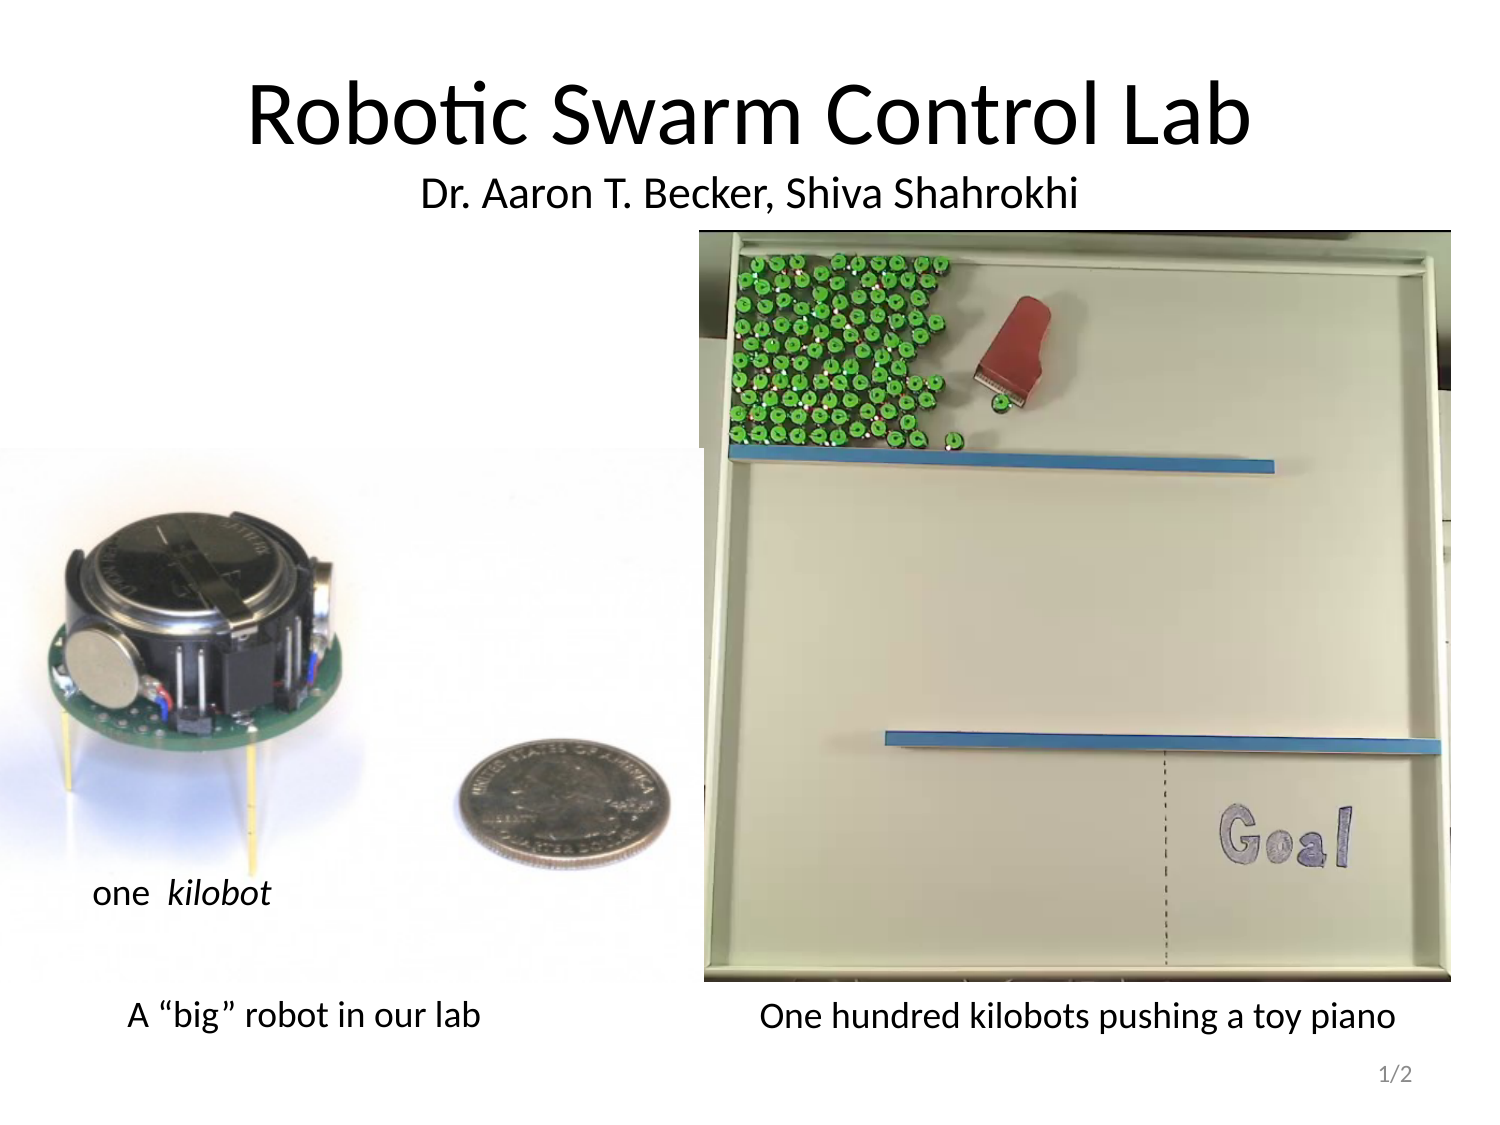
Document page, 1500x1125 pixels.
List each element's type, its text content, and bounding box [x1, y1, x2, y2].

text_box One hundred kilobots pushing a toy piano [744, 990, 1452, 1044]
text_box A “big” robot in our lab [112, 991, 535, 1043]
title Robotic Swarm Control Lab Dr. Aaron T. Becker, Shiva Shahrokhi [112, 15, 1388, 257]
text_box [698, 229, 1452, 983]
picture [0, 448, 704, 983]
slide_number 1/2 [1077, 1042, 1428, 1103]
